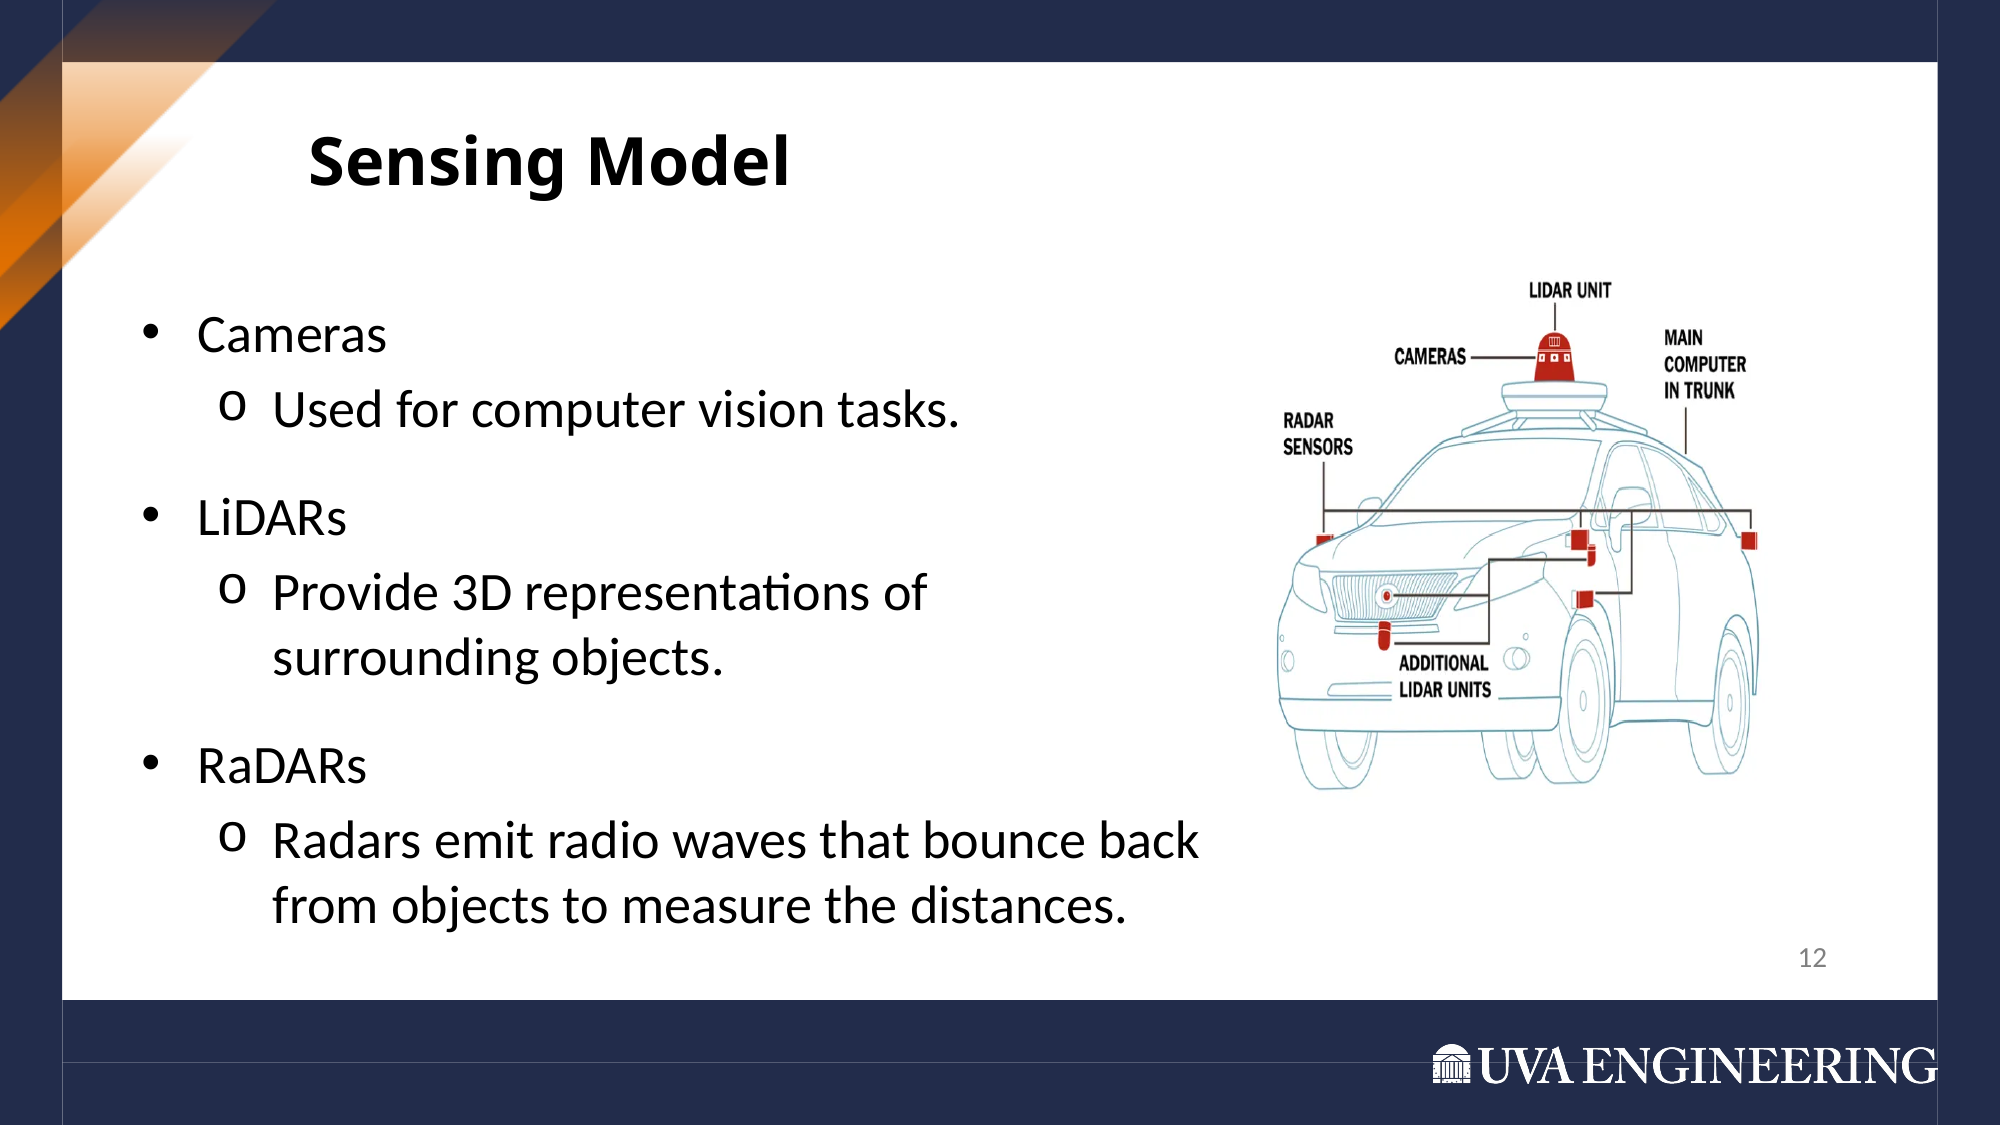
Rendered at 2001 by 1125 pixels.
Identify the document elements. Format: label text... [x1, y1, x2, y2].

picture [1433, 1044, 1938, 1084]
text_box 12 [1782, 931, 1844, 981]
picture [0, 0, 284, 338]
text_box Cameras Used for computer vision tasks. LiDARs Provide 3D representations of surrounding objects. RaDARs Radars emit radio waves that bounce back from objects to measure the distances. [70, 258, 1218, 1005]
text_box Sensing Model [293, 120, 1906, 258]
picture [1153, 258, 1880, 814]
